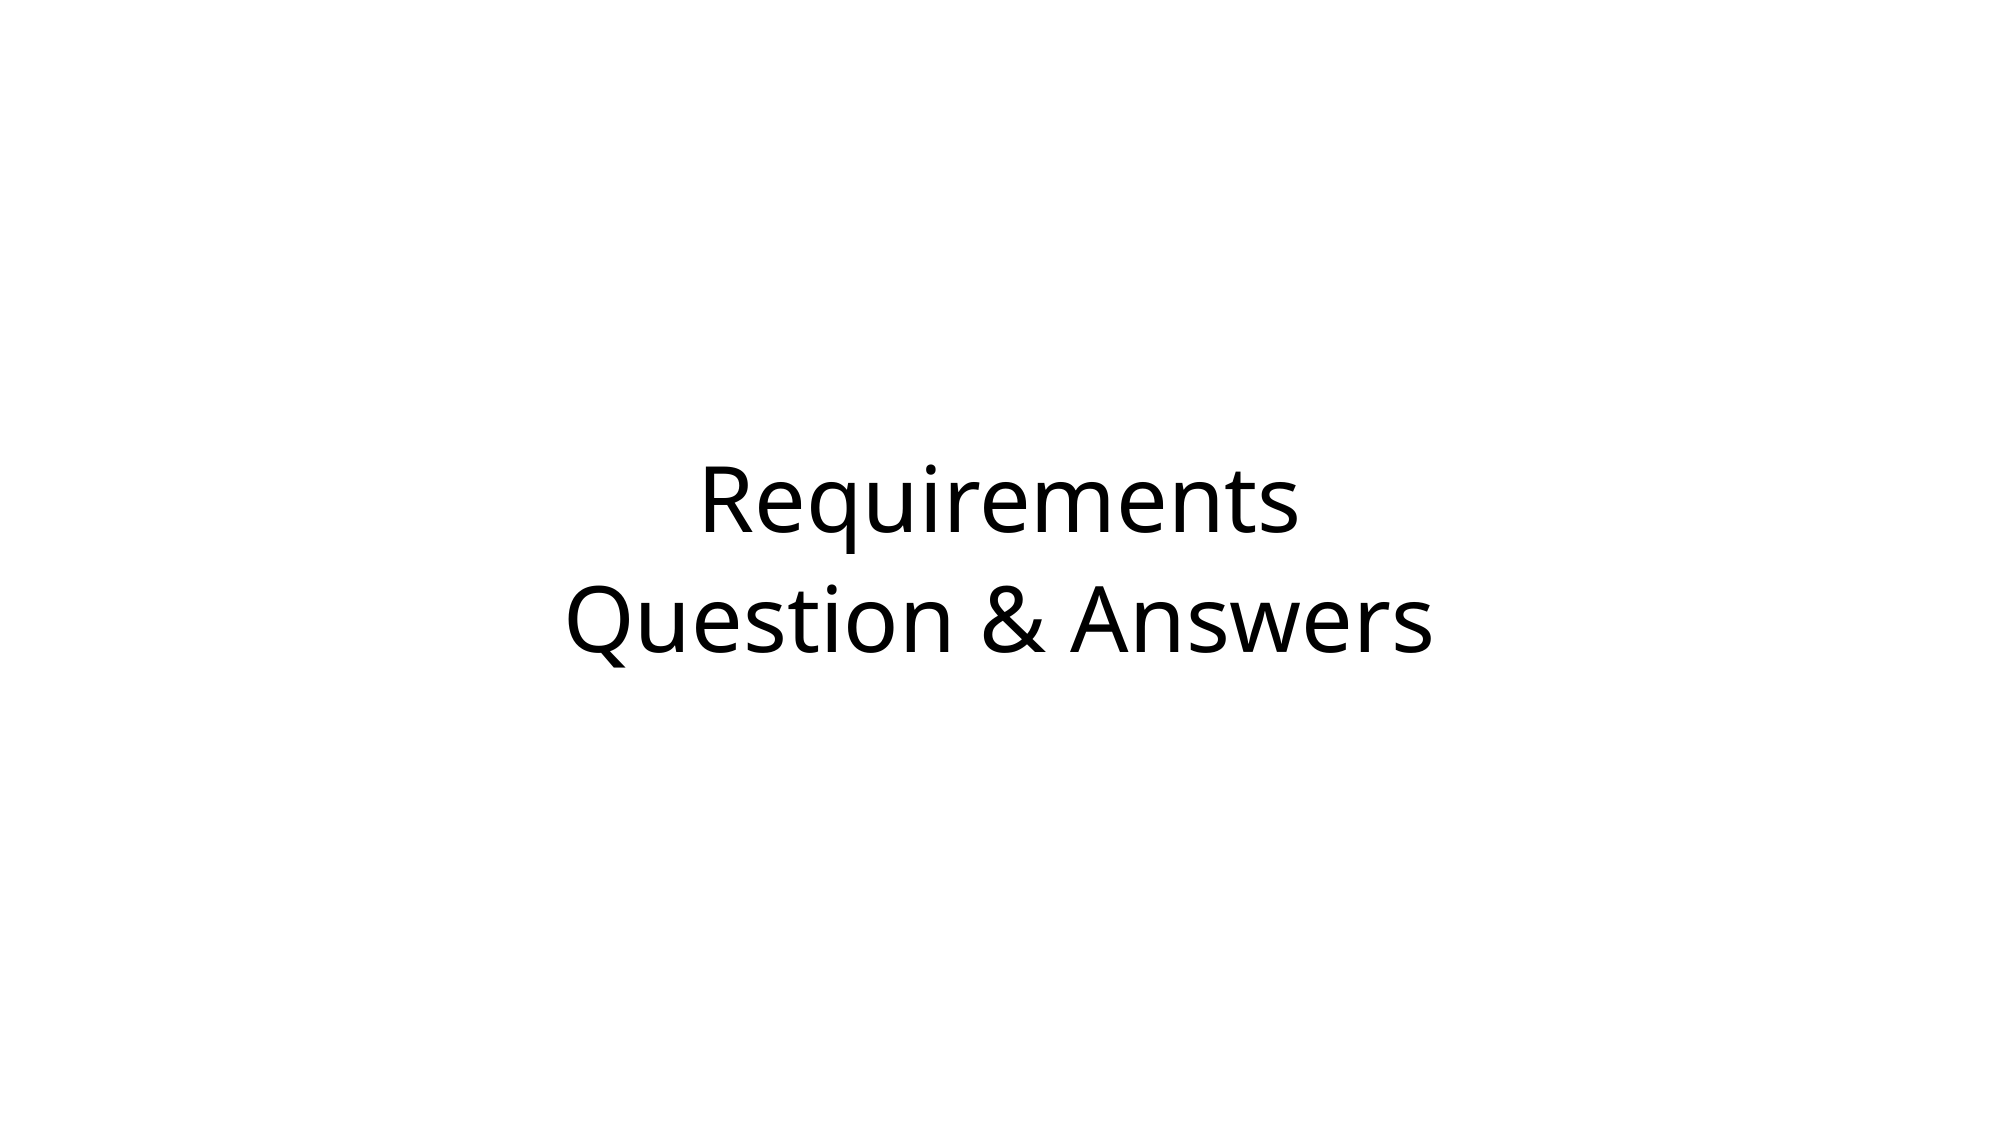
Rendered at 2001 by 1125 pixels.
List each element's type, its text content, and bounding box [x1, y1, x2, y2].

list Requirements Question & Answers [137, 503, 1863, 622]
